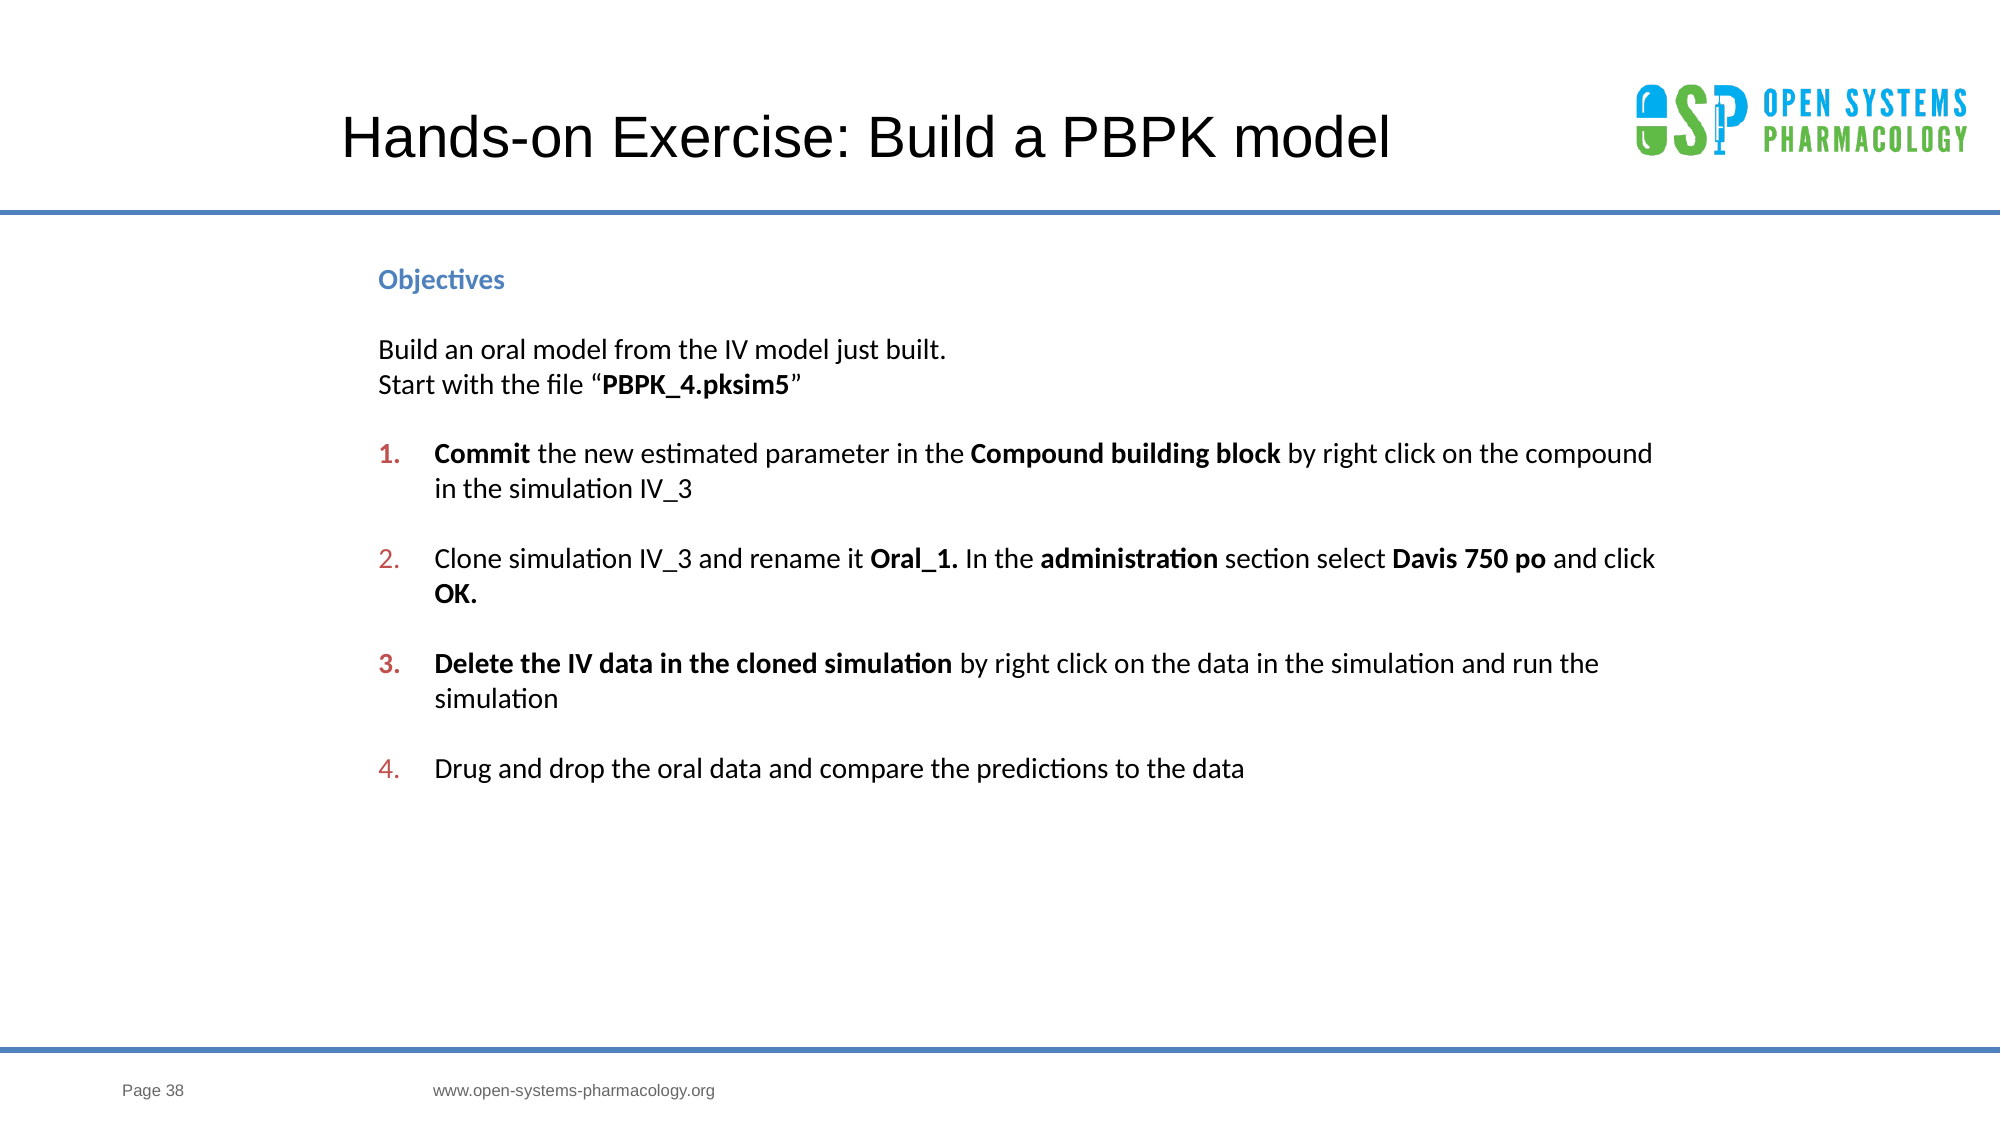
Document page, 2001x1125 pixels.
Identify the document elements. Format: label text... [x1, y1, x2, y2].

picture [1622, 71, 1984, 169]
text_box Objectives Build an oral model from the IV model just built. Start with the file “PBPK_4.pksim5” Commit the new estimated parameter in the Compound building block by right click on the compound in the simulation IV_3 Clone simulation IV_3 and rename it Oral_1. In the administration section select Davis 750 po and click OK. Delete the IV data in the cloned simulation by right click on the data in the simulation and run the simulation Drug and drop the oral data and compare the predictions to the data [363, 252, 1688, 862]
footer www.open-systems-pharmacology.org [433, 1053, 1342, 1125]
title Hands-on Exercise: Build a PBPK model [326, 56, 1485, 213]
slide_number Page 38 [79, 1053, 185, 1125]
